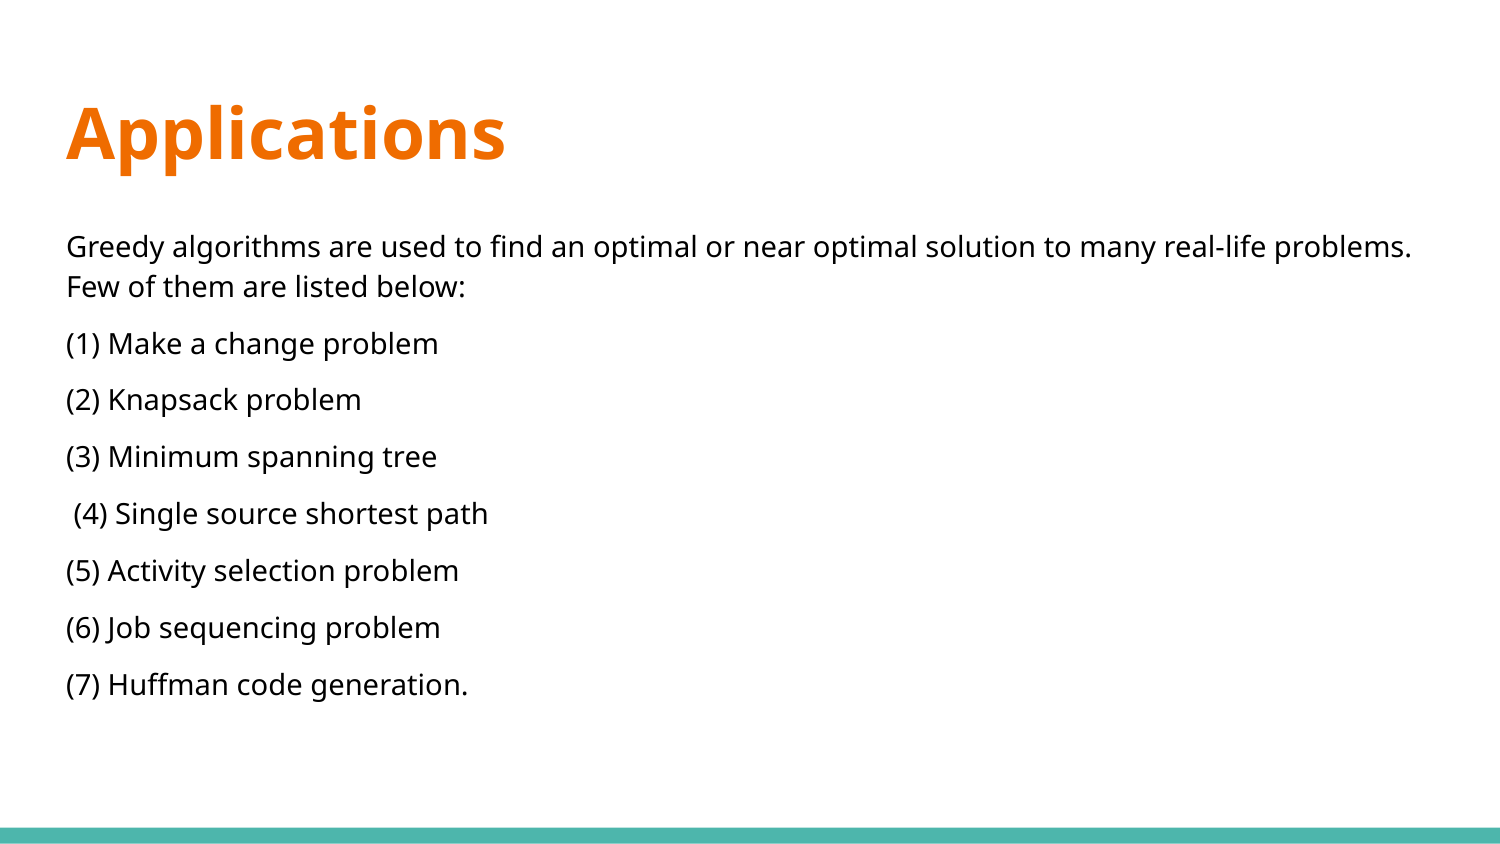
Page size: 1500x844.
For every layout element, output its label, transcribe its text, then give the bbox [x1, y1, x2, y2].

list Greedy algorithms are used to find an optimal or near optimal solution to many real-life problems. Few of them are listed below: (1) Make a change problem (2) Knapsack problem (3) Minimum spanning tree (4) Single source shortest path (5) Activity selection problem (6) Job sequencing problem (7) Huffman code generation. [51, 207, 1449, 750]
title Applications [51, 72, 1449, 189]
